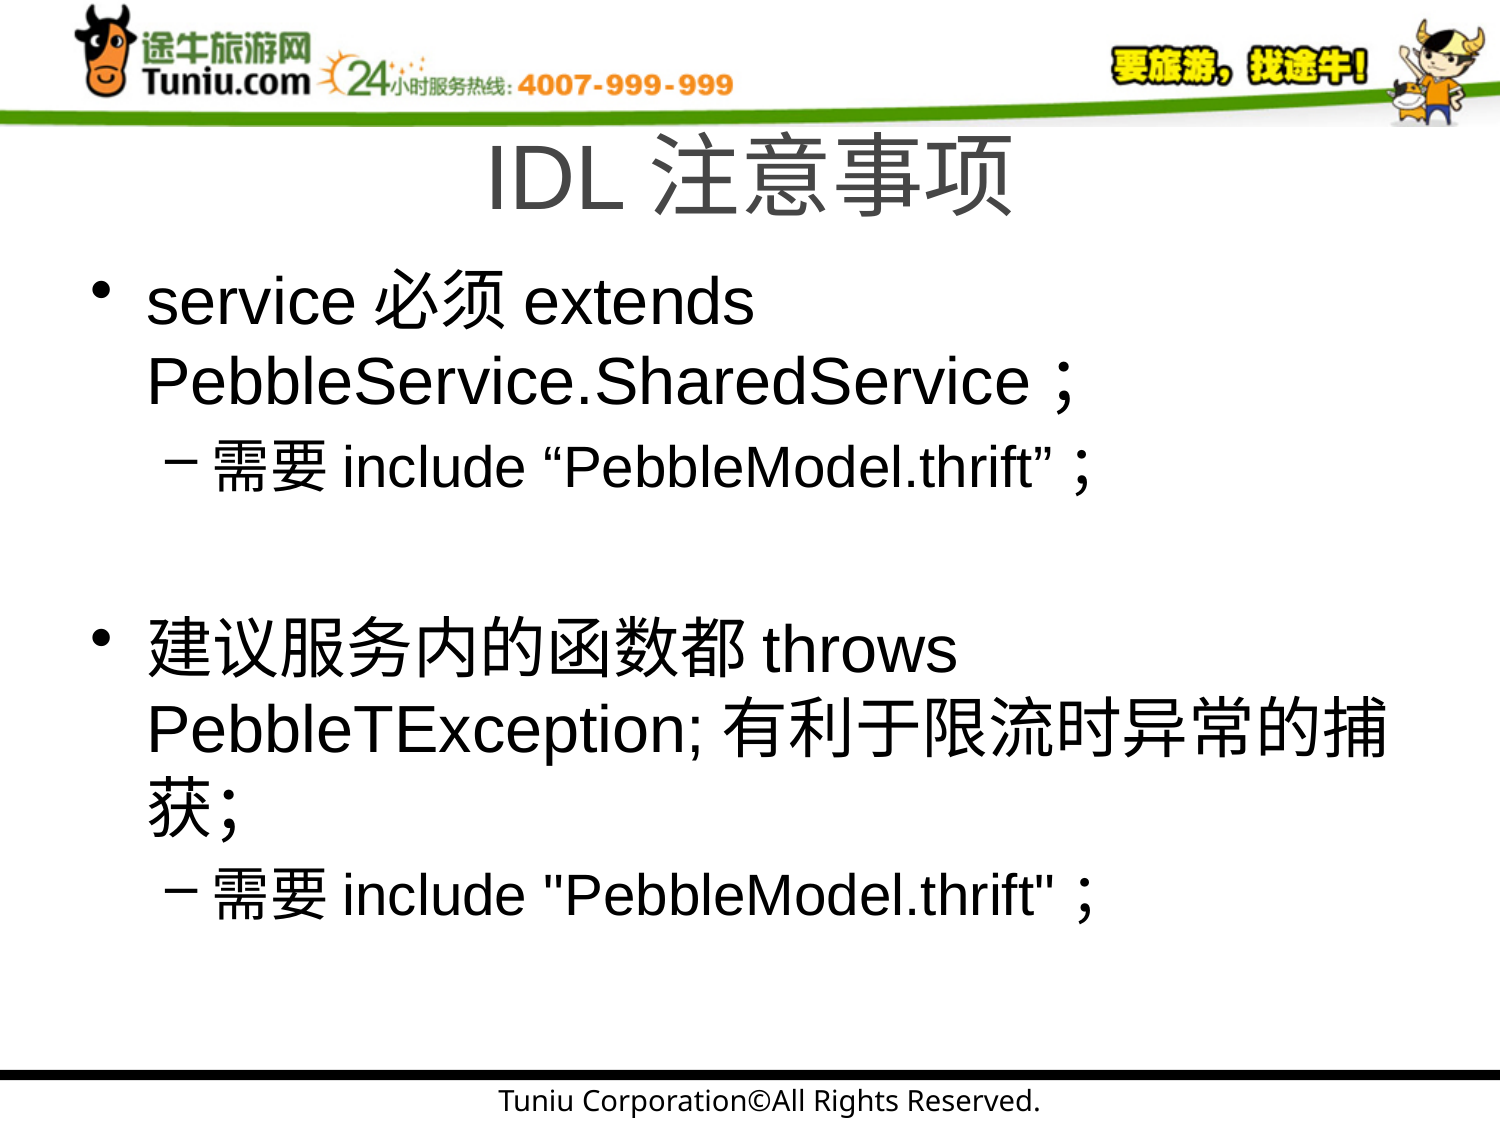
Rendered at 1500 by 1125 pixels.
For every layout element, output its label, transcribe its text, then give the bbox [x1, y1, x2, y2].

picture [0, 0, 1500, 127]
title IDL注意事项 [75, 112, 1425, 233]
list service必须extends PebbleService.SharedService； 需要include “PebbleModel.thrift”； 建议服务内的函数都throws PebbleTException;有利于限流时异常的捕获； 需要include "PebbleModel.thrift"； [75, 249, 1425, 993]
